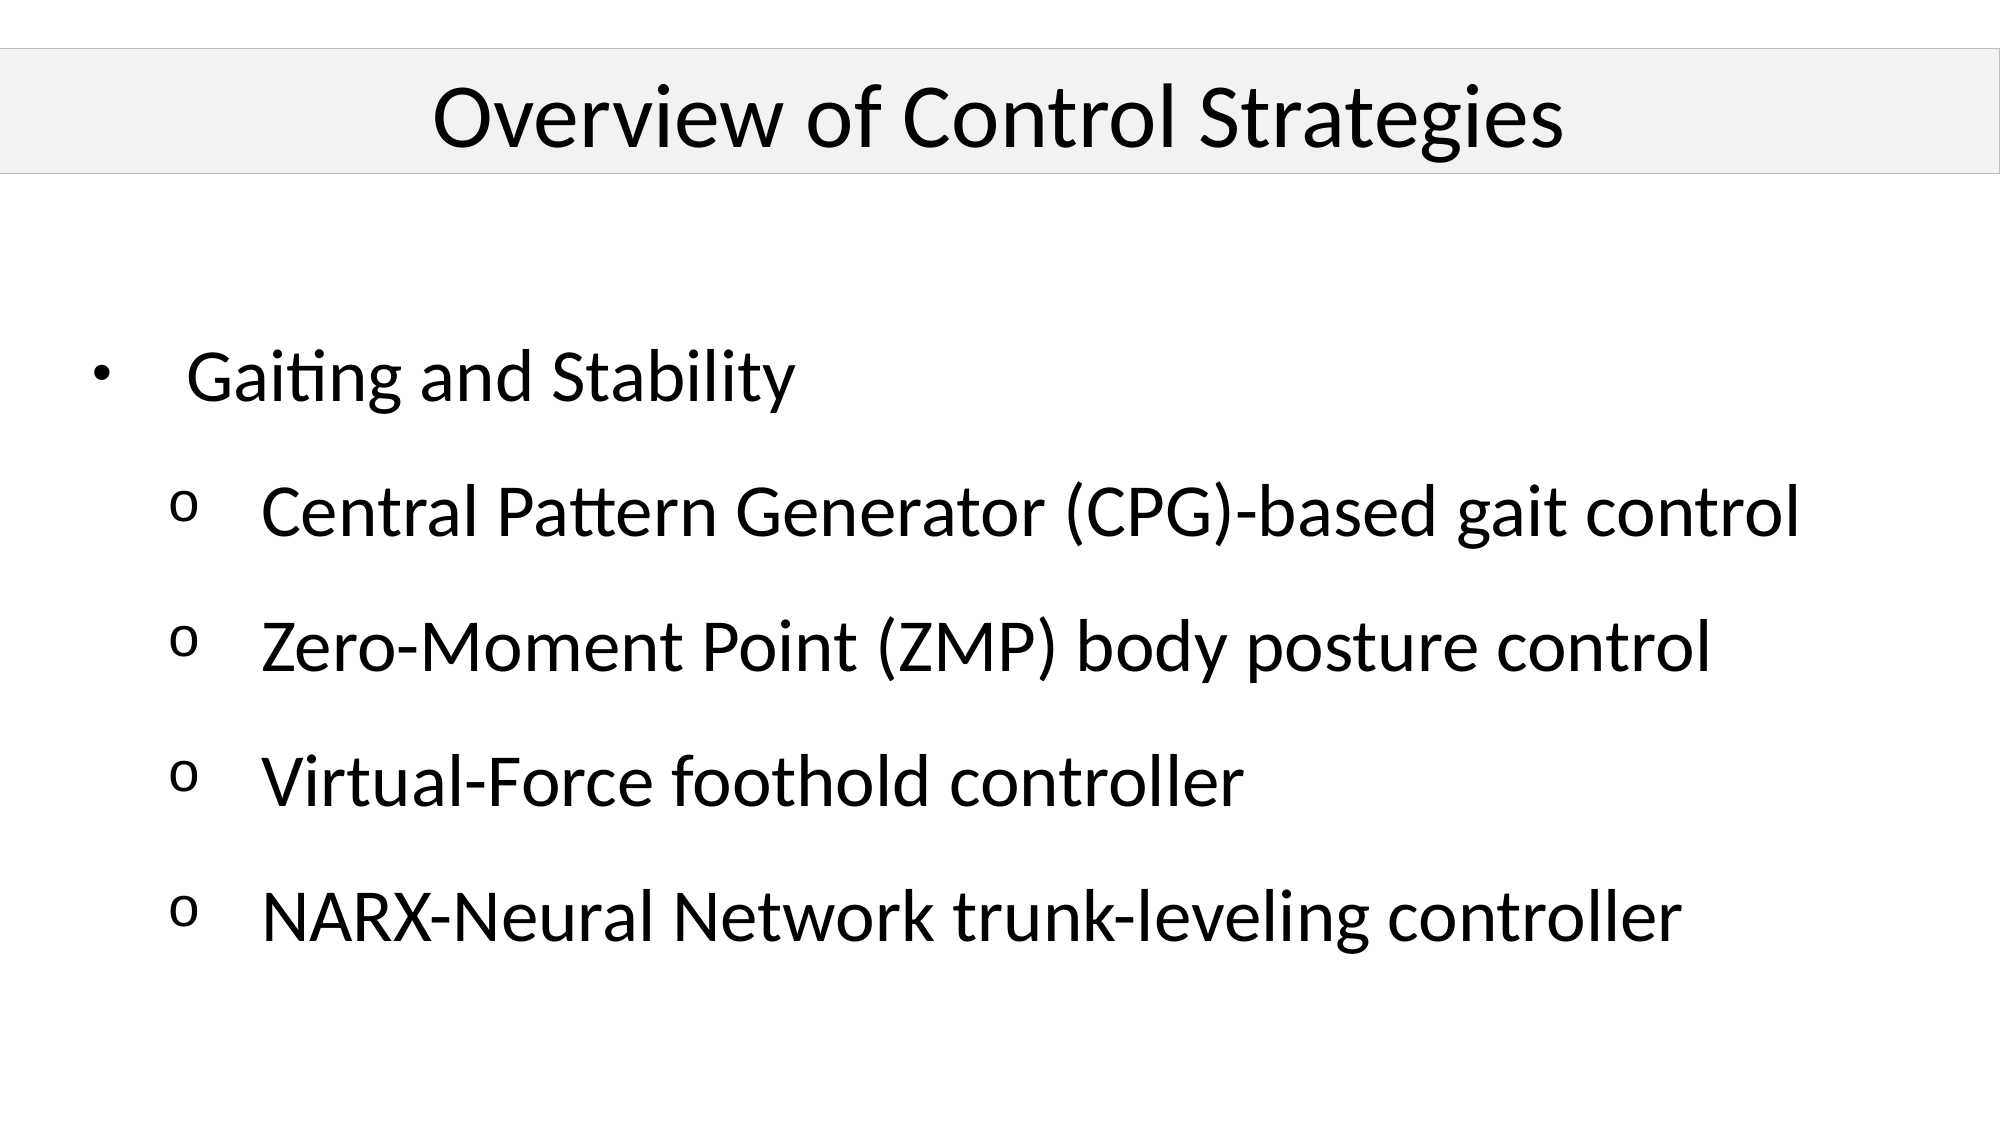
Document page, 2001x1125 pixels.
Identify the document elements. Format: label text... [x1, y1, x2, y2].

text_box Overview of Control Strategies [0, 48, 2000, 174]
text_box Gaiting and Stability Central Pattern Generator (CPG)-based gait control Zero-Moment Point (ZMP) body posture control Virtual-Force foothold controller NARX-Neural Network trunk-leveling controller [77, 229, 1923, 951]
